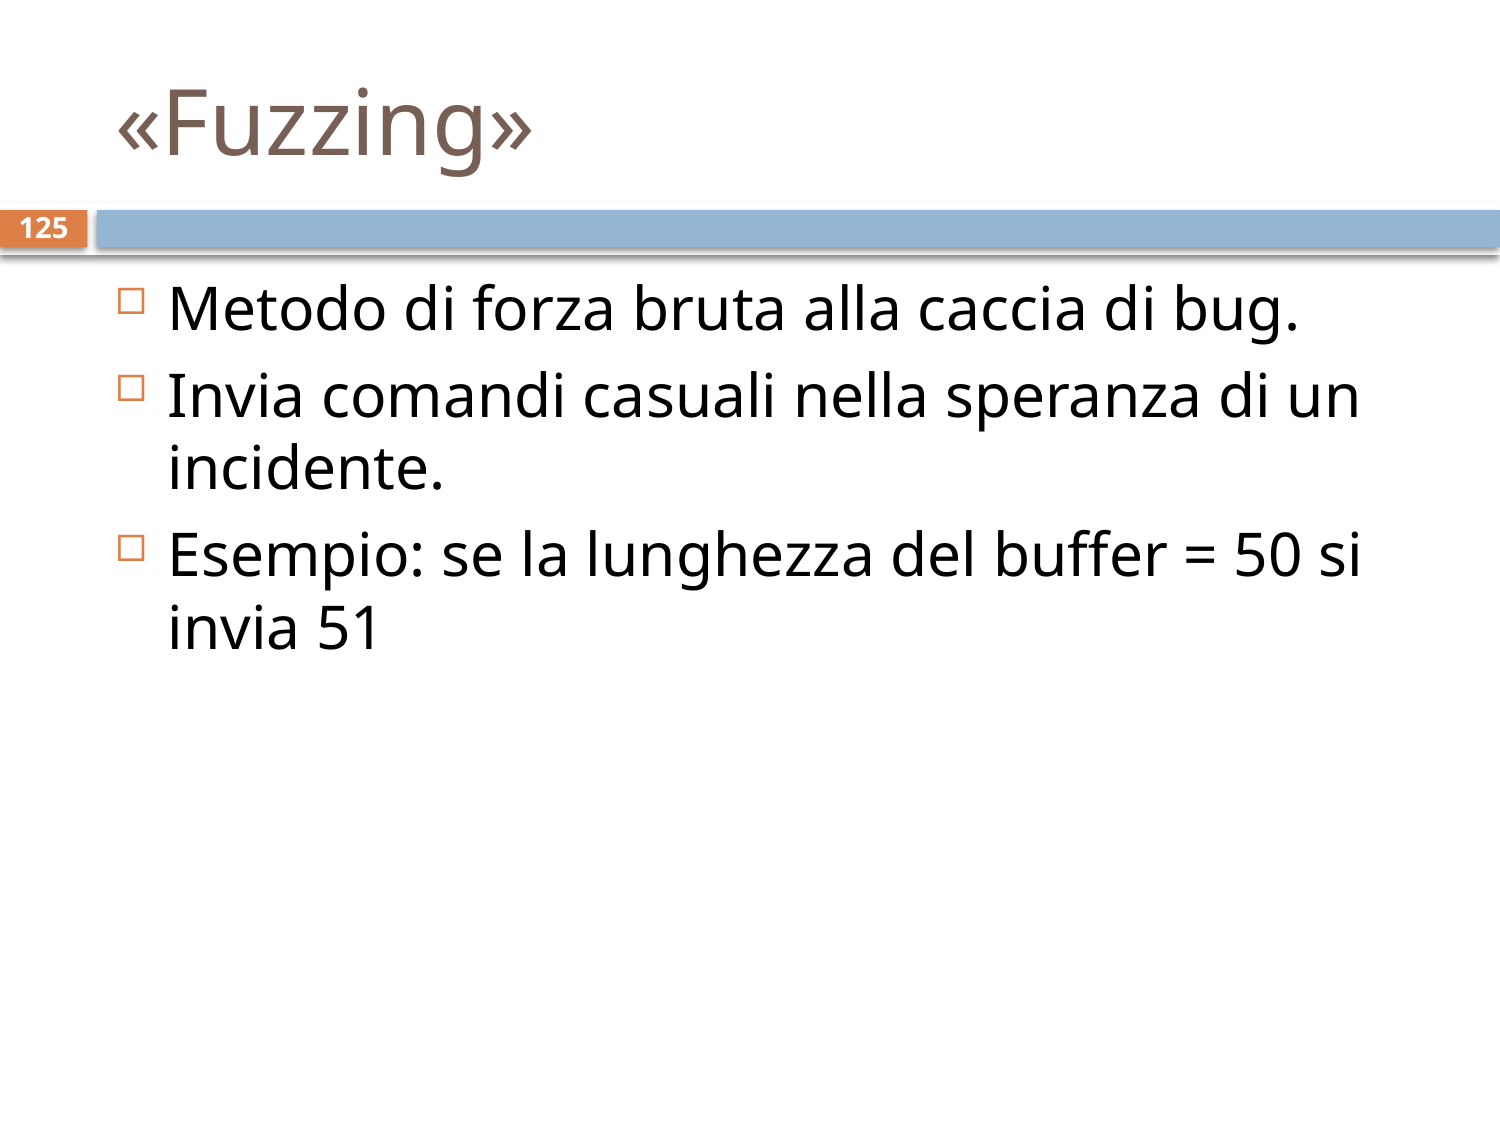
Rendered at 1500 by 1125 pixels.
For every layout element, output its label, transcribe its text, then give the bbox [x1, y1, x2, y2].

list Metodo di forza bruta alla caccia di bug. Invia comandi casuali nella speranza di un incidente. Esempio: se la lunghezza del buffer = 50 si invia 51 [100, 262, 1438, 1000]
slide_number 125 [0, 208, 88, 249]
title «Fuzzing» [100, 37, 1438, 200]
